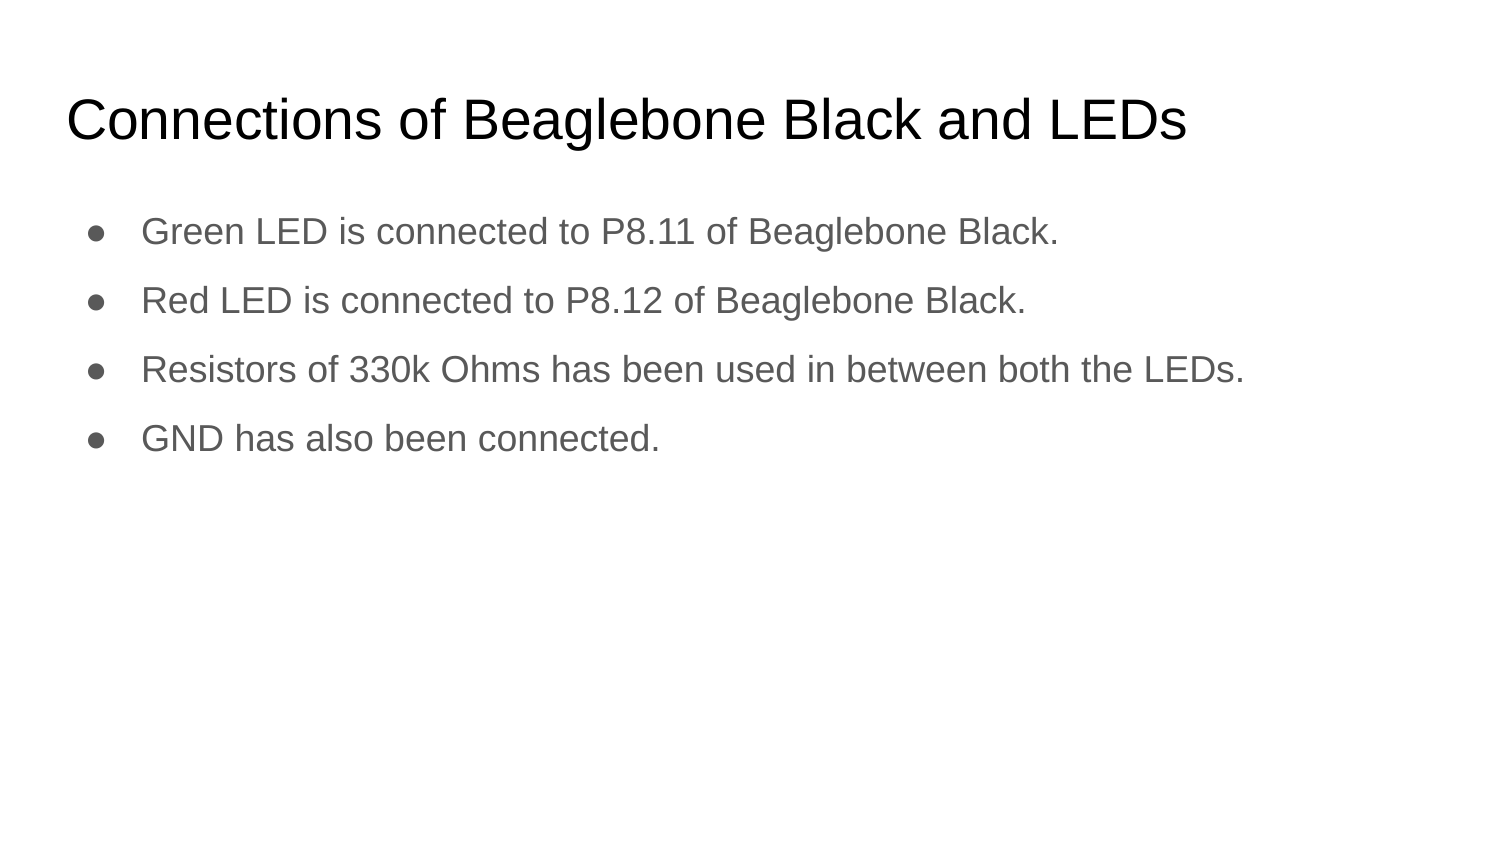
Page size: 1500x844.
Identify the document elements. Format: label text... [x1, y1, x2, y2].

title Connections of Beaglebone Black and LEDs [51, 72, 1449, 167]
list Green LED is connected to P8.11 of Beaglebone Black. Red LED is connected to P8.12 of Beaglebone Black. Resistors of 330k Ohms has been used in between both the LEDs. GND has also been connected. [51, 189, 1449, 750]
